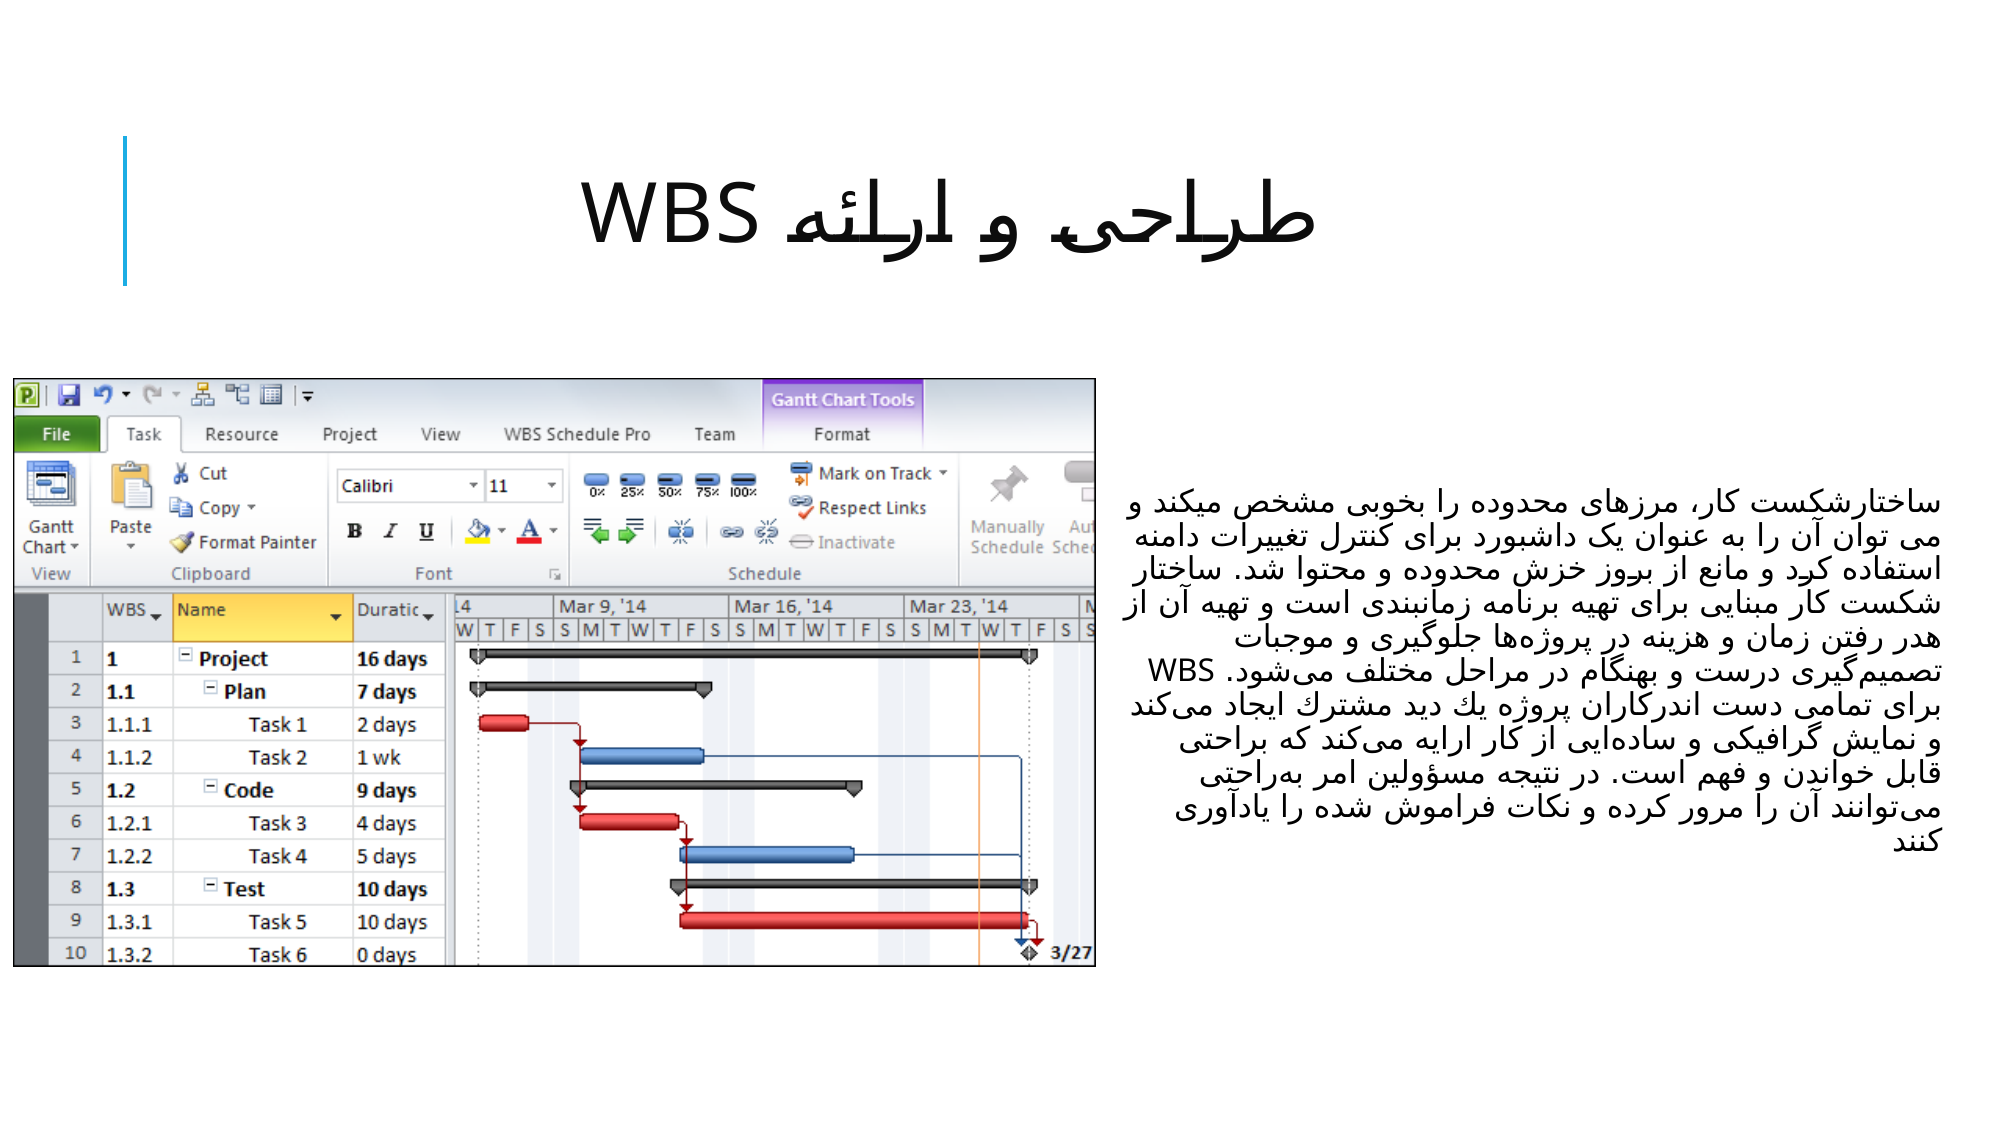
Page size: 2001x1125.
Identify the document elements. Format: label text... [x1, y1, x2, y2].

picture [13, 378, 1096, 967]
list ساختارشکست کار، مرزهای محدوده را بخوبی مشخص میکند و می توان آن را به عنوان یک داشبورد برای کنترل تغییرات دامنه استفاده کرد و مانع از بروز خزش محدوده و محتوا شد. ساختار شکست کار مبنایی برای تهیه برنامه ‌زمانبندی است و تهیه آن از هدر رفتن زمان و هزینه در پروژه‌ها جلوگیری و موجبات تصمیم‌گیری درست و بهنگام در مراحل مختلف می‌شود. WBS برای تمامی دست اندرکاران پروژه یك دید مشترك ایجاد می‌كند و نمایش گرافیكی و ساده‌ایی از كار ارایه می‌كند كه براحتی قابل خواندن و فهم است. در نتیجه مسؤولین امر به‌راحتی می‌توانند آن را مرور كرده و نكات فراموش شده را یادآوری كنند [1111, 477, 1950, 868]
title طراحی و ارائه WBS [168, 96, 1763, 342]
